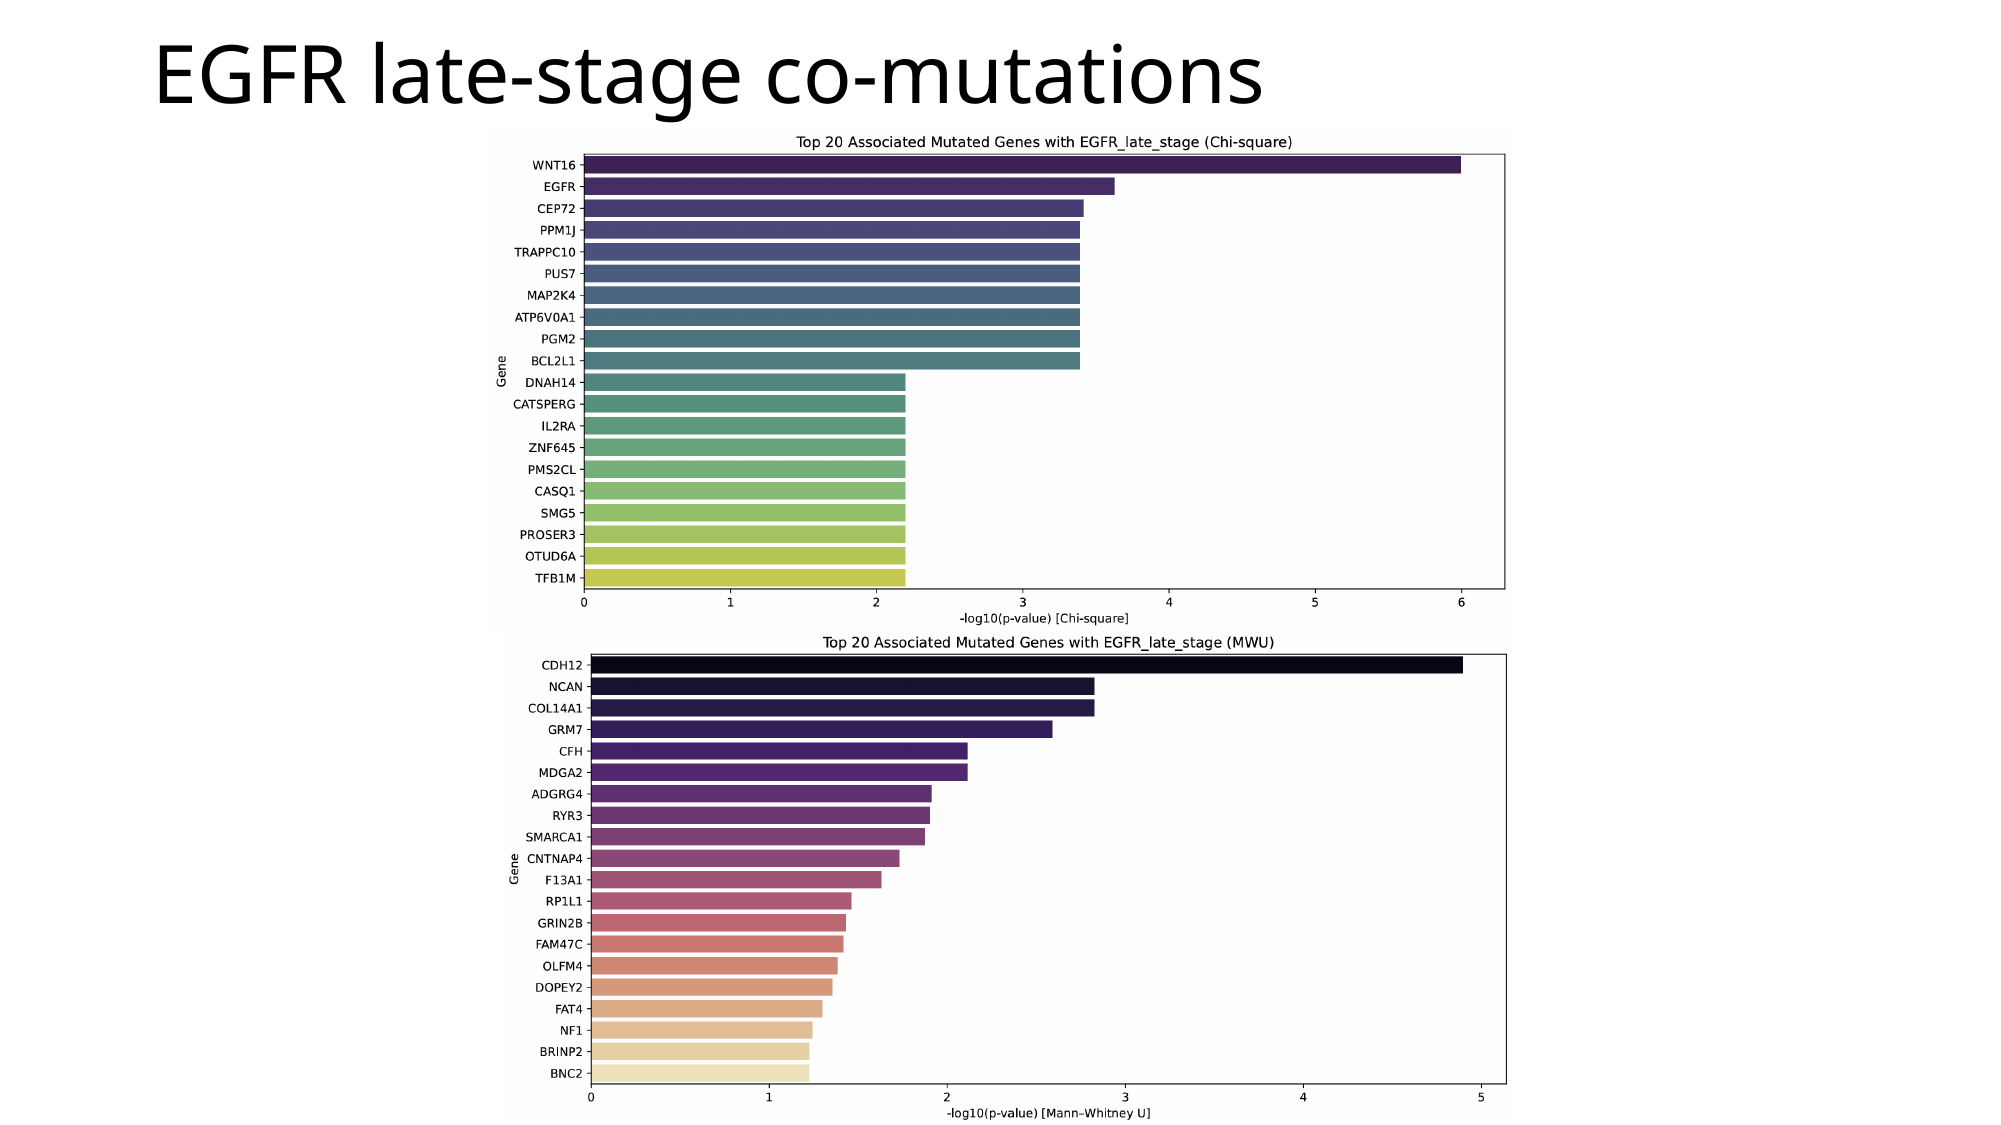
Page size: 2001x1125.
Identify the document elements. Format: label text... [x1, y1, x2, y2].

picture [489, 127, 1511, 1125]
title EGFR late-stage co-mutations [137, 25, 1863, 129]
